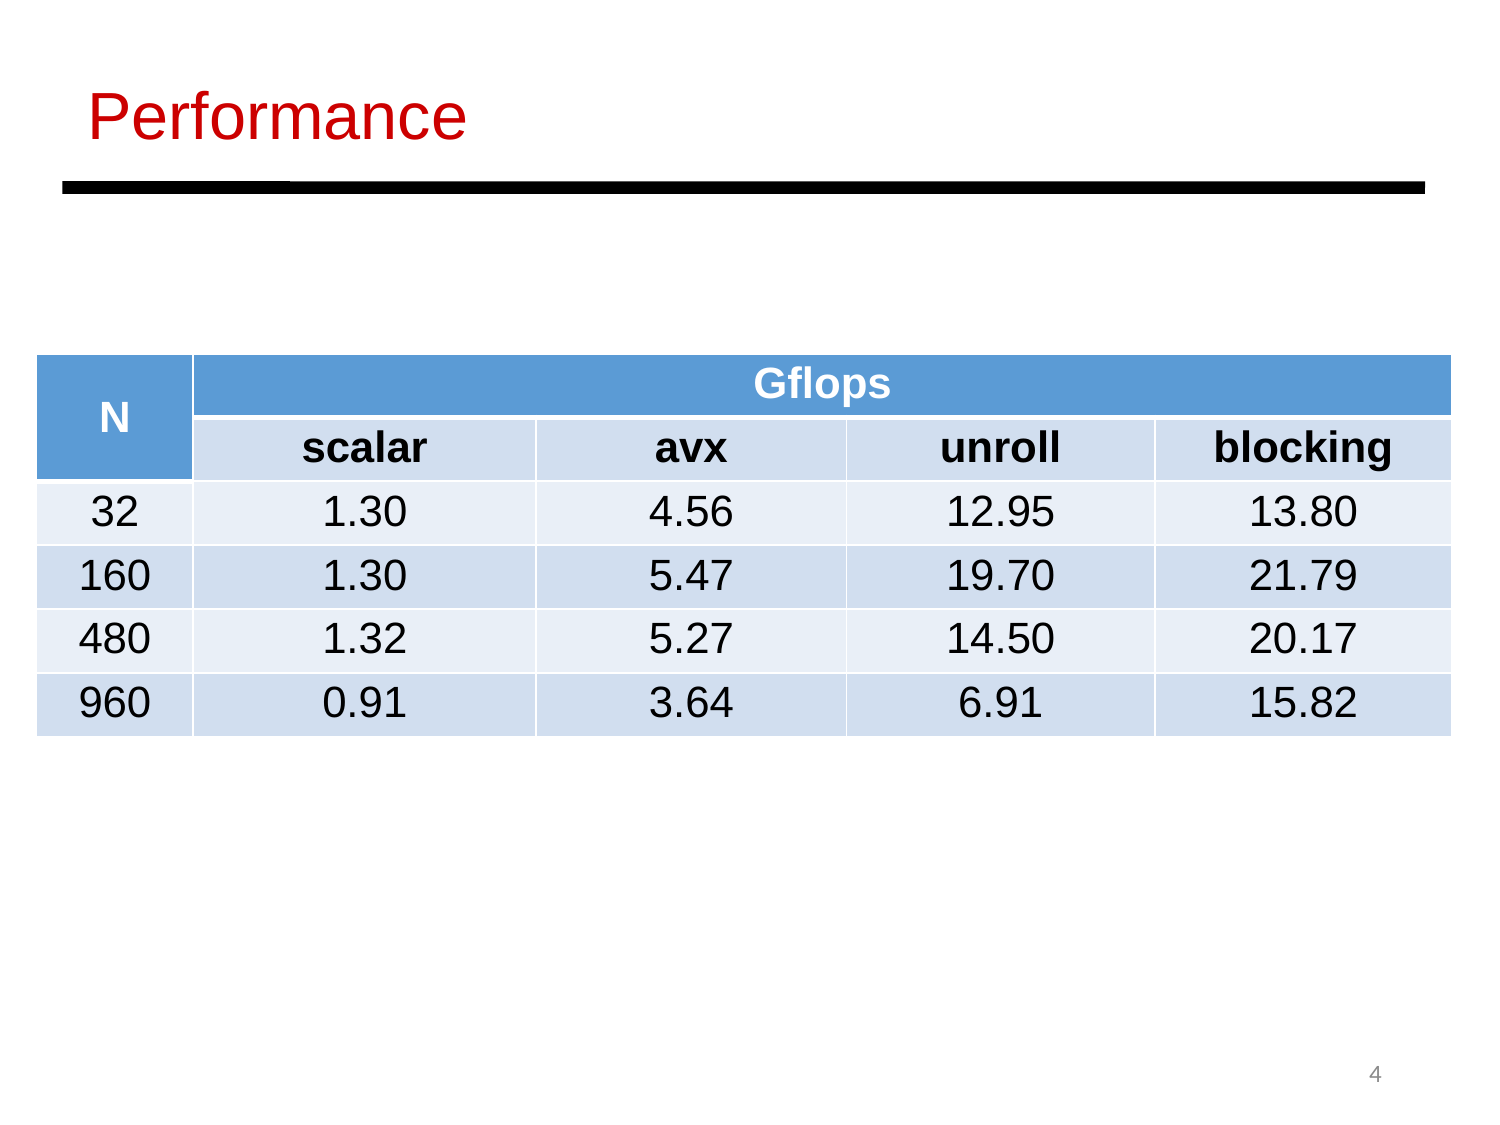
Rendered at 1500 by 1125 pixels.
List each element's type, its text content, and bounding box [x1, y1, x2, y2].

table_cell 0.91 [194, 674, 535, 736]
table_cell blocking [1156, 420, 1451, 480]
table_cell 19.70 [847, 546, 1154, 608]
table_cell 1.30 [194, 482, 535, 544]
table_cell 960 [37, 674, 192, 736]
table_cell 1.32 [194, 610, 535, 672]
table_cell 480 [37, 610, 192, 672]
table_cell 6.91 [847, 674, 1154, 736]
table_cell avx [537, 420, 846, 480]
table_cell 32 [37, 484, 192, 544]
table_cell 5.27 [537, 610, 846, 672]
table_cell 160 [37, 546, 192, 608]
table_cell 12.95 [847, 482, 1154, 544]
table_cell 13.80 [1156, 482, 1451, 544]
table_cell 15.82 [1156, 674, 1451, 736]
table_cell 14.50 [847, 610, 1154, 672]
text_box Performance [72, 65, 1228, 160]
table_cell 4.56 [537, 482, 846, 544]
slide_number 4 [1059, 1042, 1397, 1103]
table_cell 1.30 [194, 546, 535, 608]
table_header N [37, 355, 192, 479]
table_cell unroll [847, 420, 1154, 480]
table_cell 3.64 [537, 674, 846, 736]
table_cell 20.17 [1156, 610, 1451, 672]
table_cell 21.79 [1156, 546, 1451, 608]
table_cell scalar [194, 420, 535, 480]
table_cell 5.47 [537, 546, 846, 608]
table_header Gflops [194, 355, 1451, 415]
